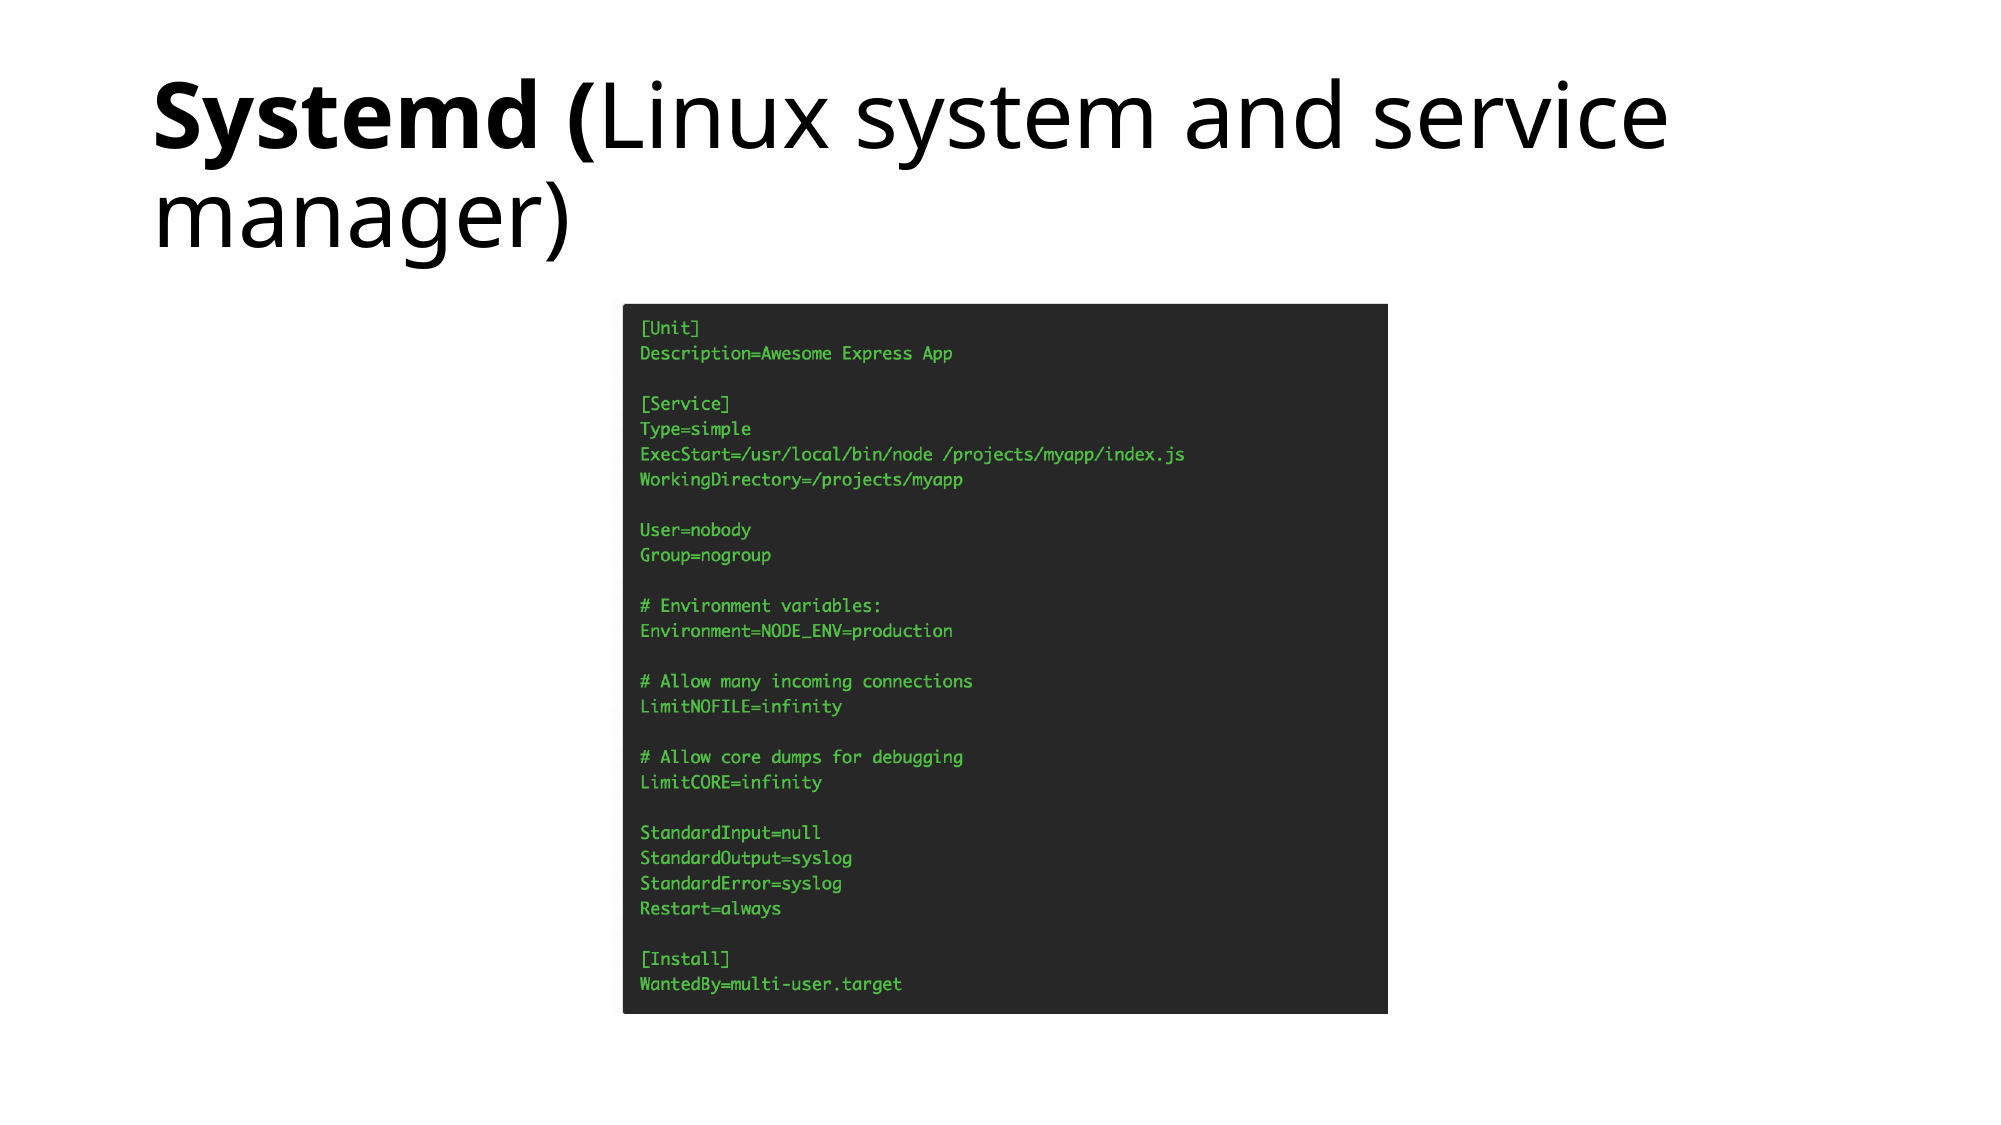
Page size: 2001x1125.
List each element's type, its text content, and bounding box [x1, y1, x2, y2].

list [612, 299, 1388, 1014]
title Systemd (Linux system and service manager) [137, 59, 1863, 278]
